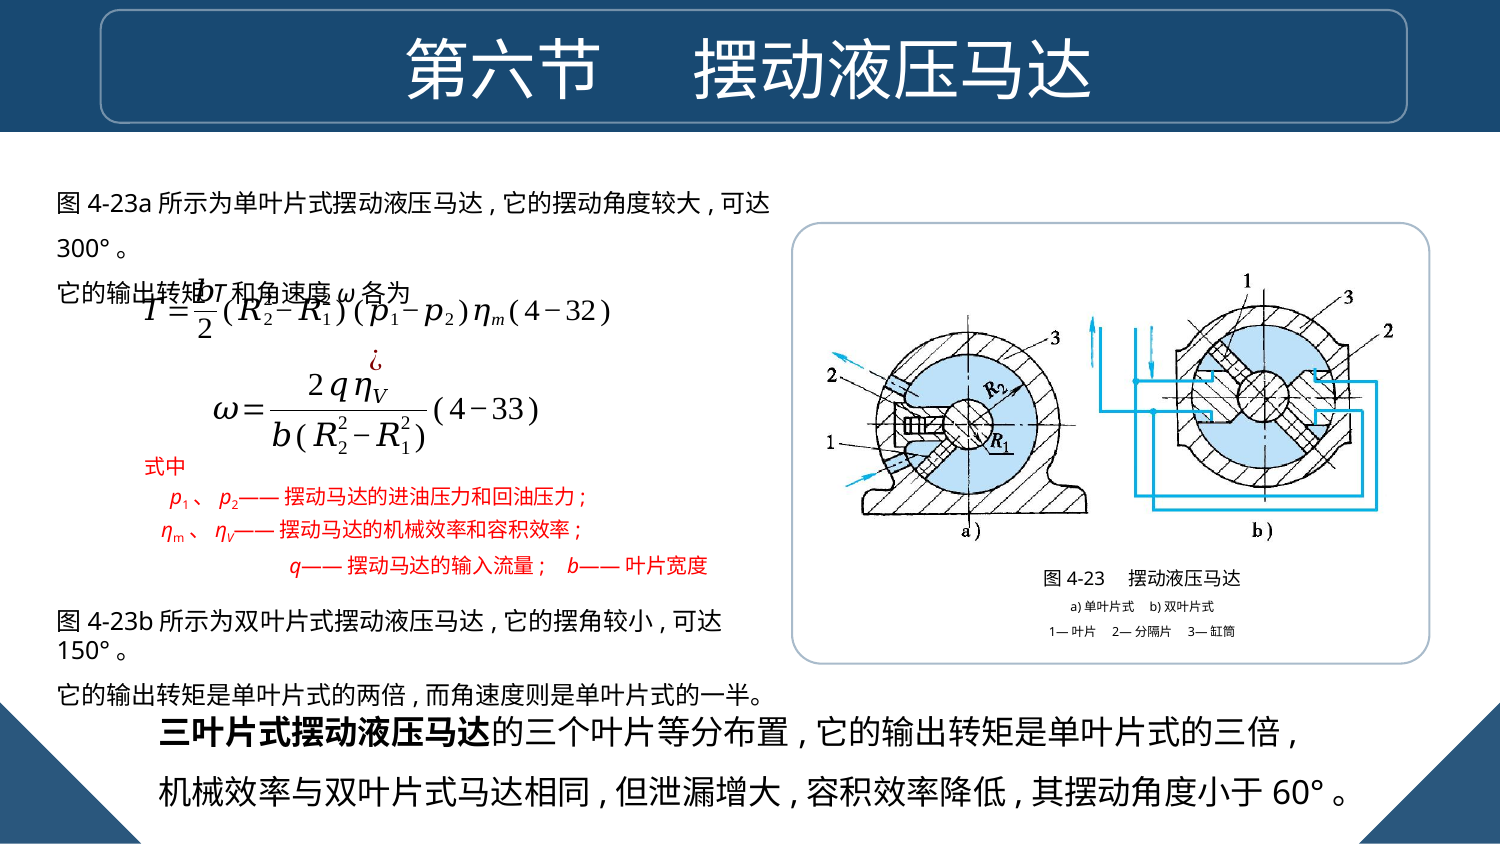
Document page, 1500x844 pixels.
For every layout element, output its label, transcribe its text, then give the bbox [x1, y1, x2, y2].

picture [808, 263, 1424, 548]
text_box 图4-23 摆动液压马达 a)单叶片式 b)双叶片式 1—叶片 2—分隔片 3—缸筒 [748, 553, 1499, 647]
text_box 三叶片式摆动液压马达的三个叶片等分布置,它的输出转矩是单叶片式的三倍, 机械效率与双叶片式马达相同,但泄漏增大,容积效率降低,其摆动角度小于60°。 [100, 711, 1400, 819]
text_box [793, 647, 1428, 665]
text_box [99, 8, 1408, 124]
text_box [791, 221, 1431, 553]
text_box [0, 700, 144, 844]
text_box 第六节 摆动液压马达 [122, 20, 1375, 115]
text_box 式中 p1、p2——摆动马达的进油压力和回油压力; ηm、ηV——摆动马达的机械效率和容积效率; q——摆动马达的输入流量; b——叶片宽度 [86, 438, 836, 586]
text_box [1357, 701, 1500, 844]
text_box 图4-23b所示为双叶片式摆动液压马达,它的摆角较小,可达150°。 它的输出转矩是单叶片式的两倍,而角速度则是单叶片式的一半。 [41, 597, 792, 718]
text_box 图4-23a所示为单叶片式摆动液压马达,它的摆动角度较大,可达300°。 它的输出转矩T和角速度ω各为 [41, 165, 792, 315]
